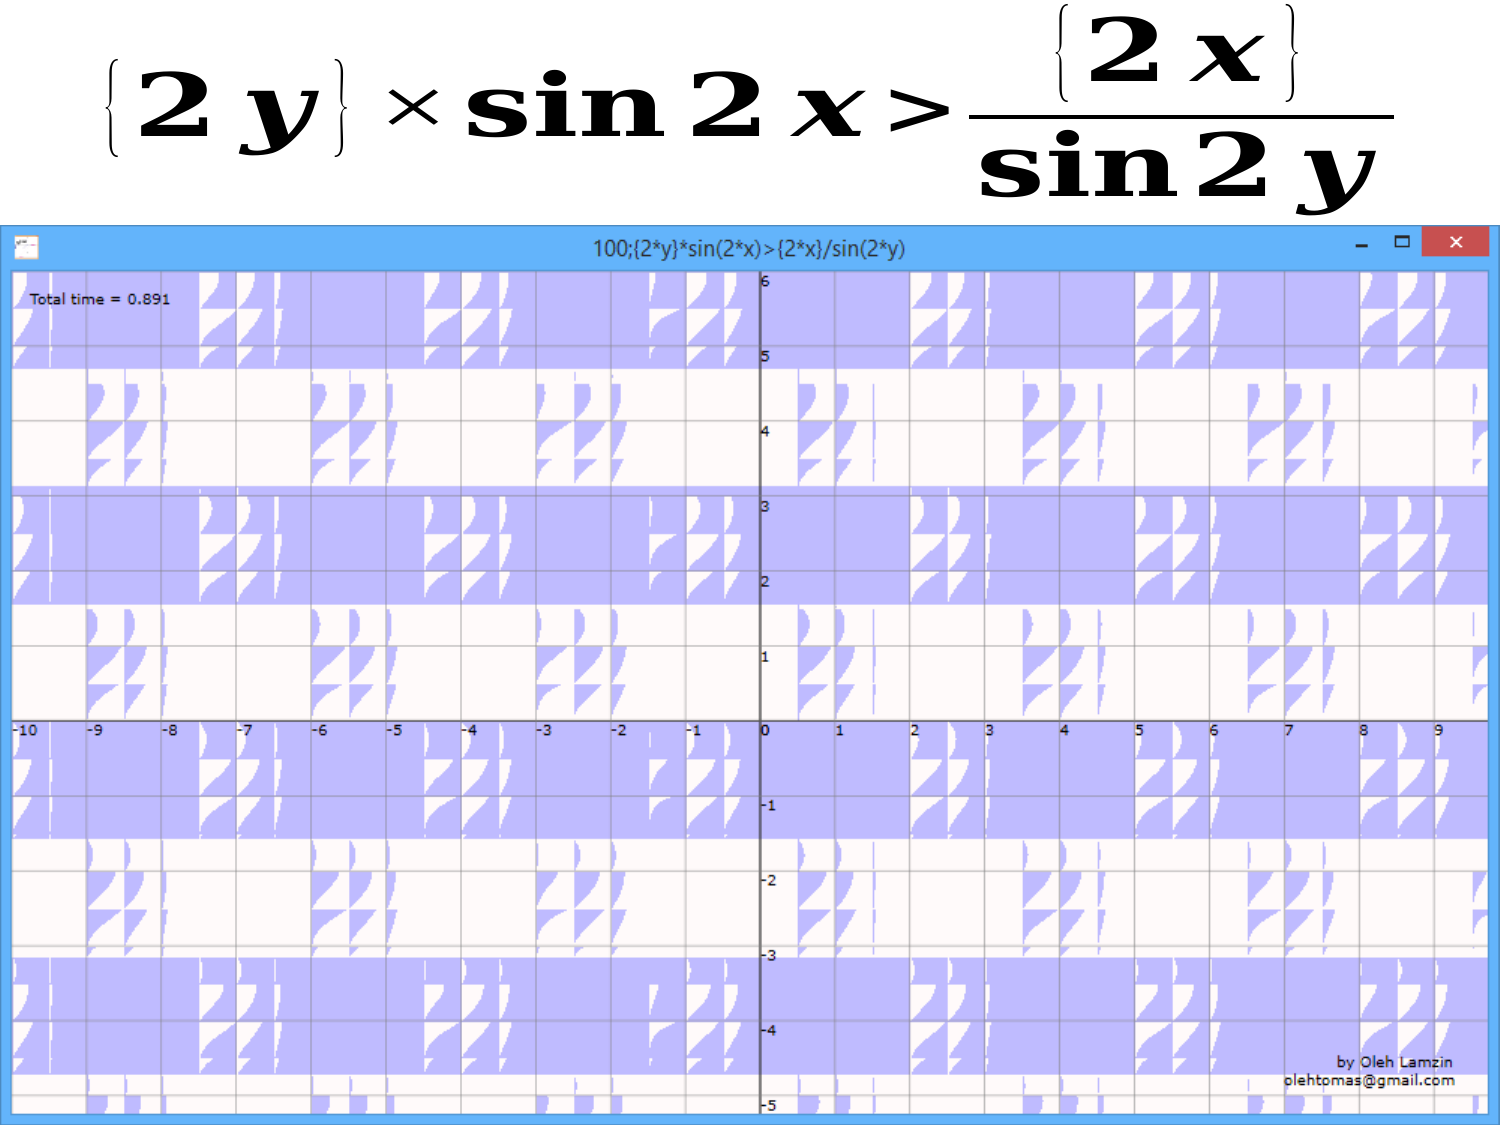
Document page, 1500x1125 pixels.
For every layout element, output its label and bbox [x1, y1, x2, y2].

picture [0, 225, 1500, 1125]
